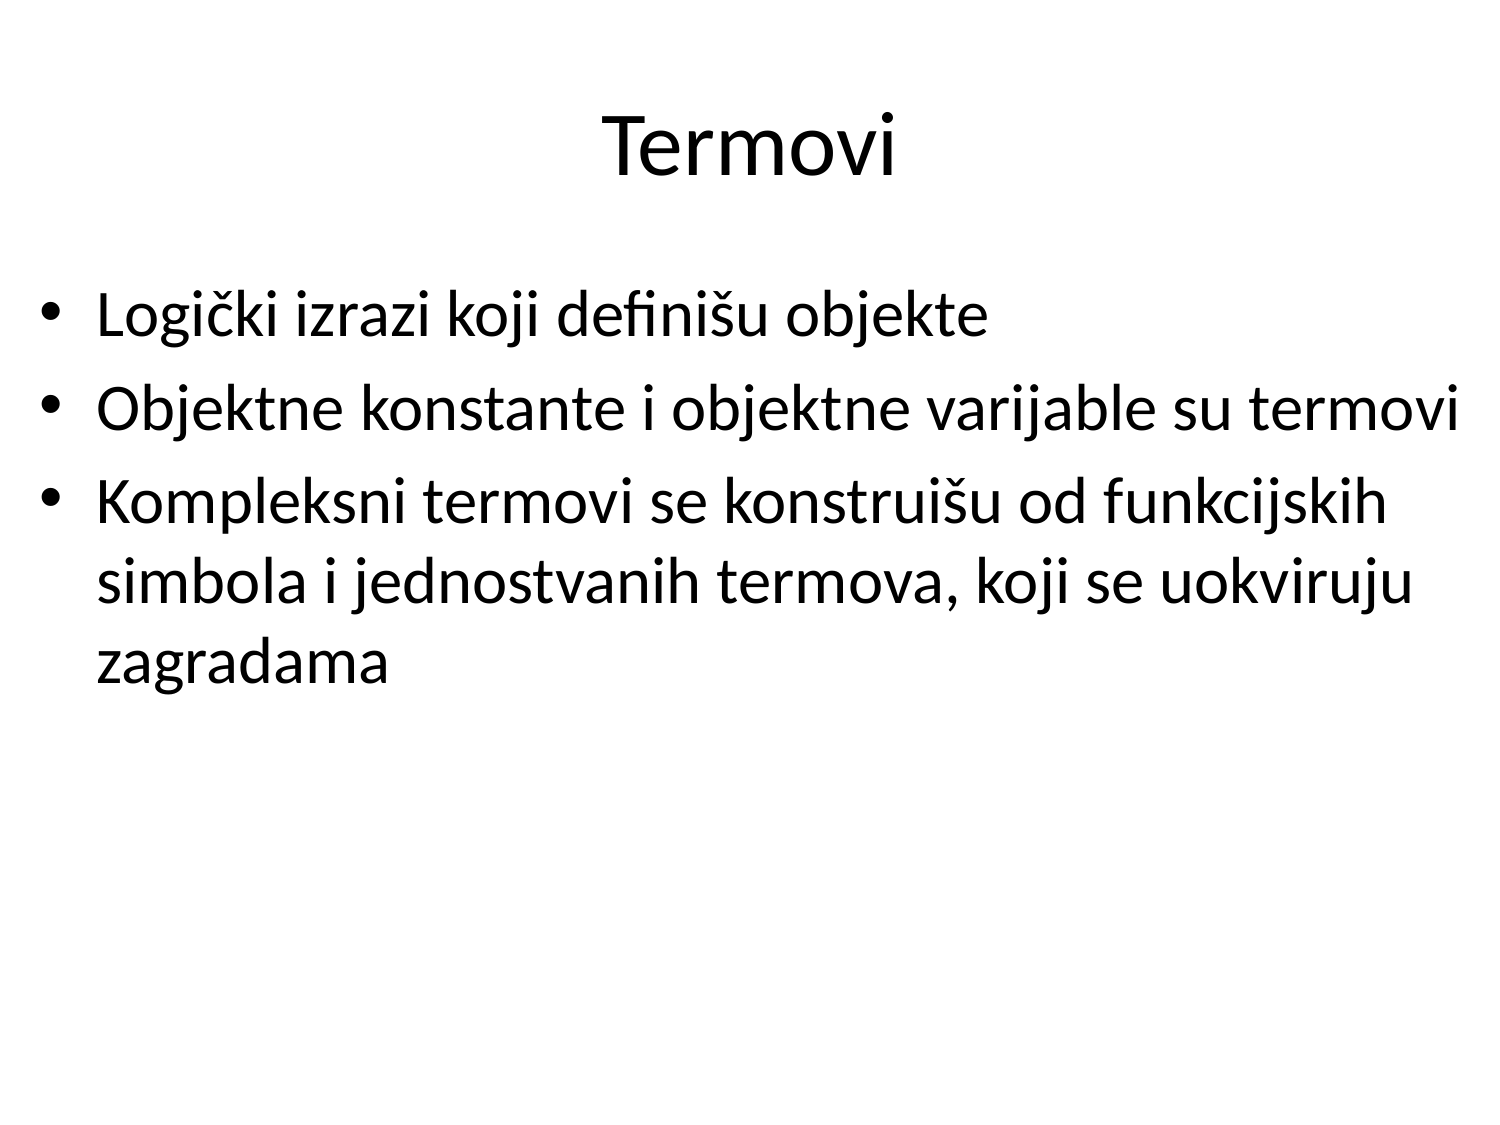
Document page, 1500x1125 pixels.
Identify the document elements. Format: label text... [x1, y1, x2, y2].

title Termovi [75, 45, 1425, 233]
list Logički izrazi koji definišu objekte Objektne konstante i objektne varijable su termovi Kompleksni termovi se konstruišu od funkcijskih simbola i jednostvanih termova, koji se uokviruju zagradama [24, 262, 1488, 1100]
